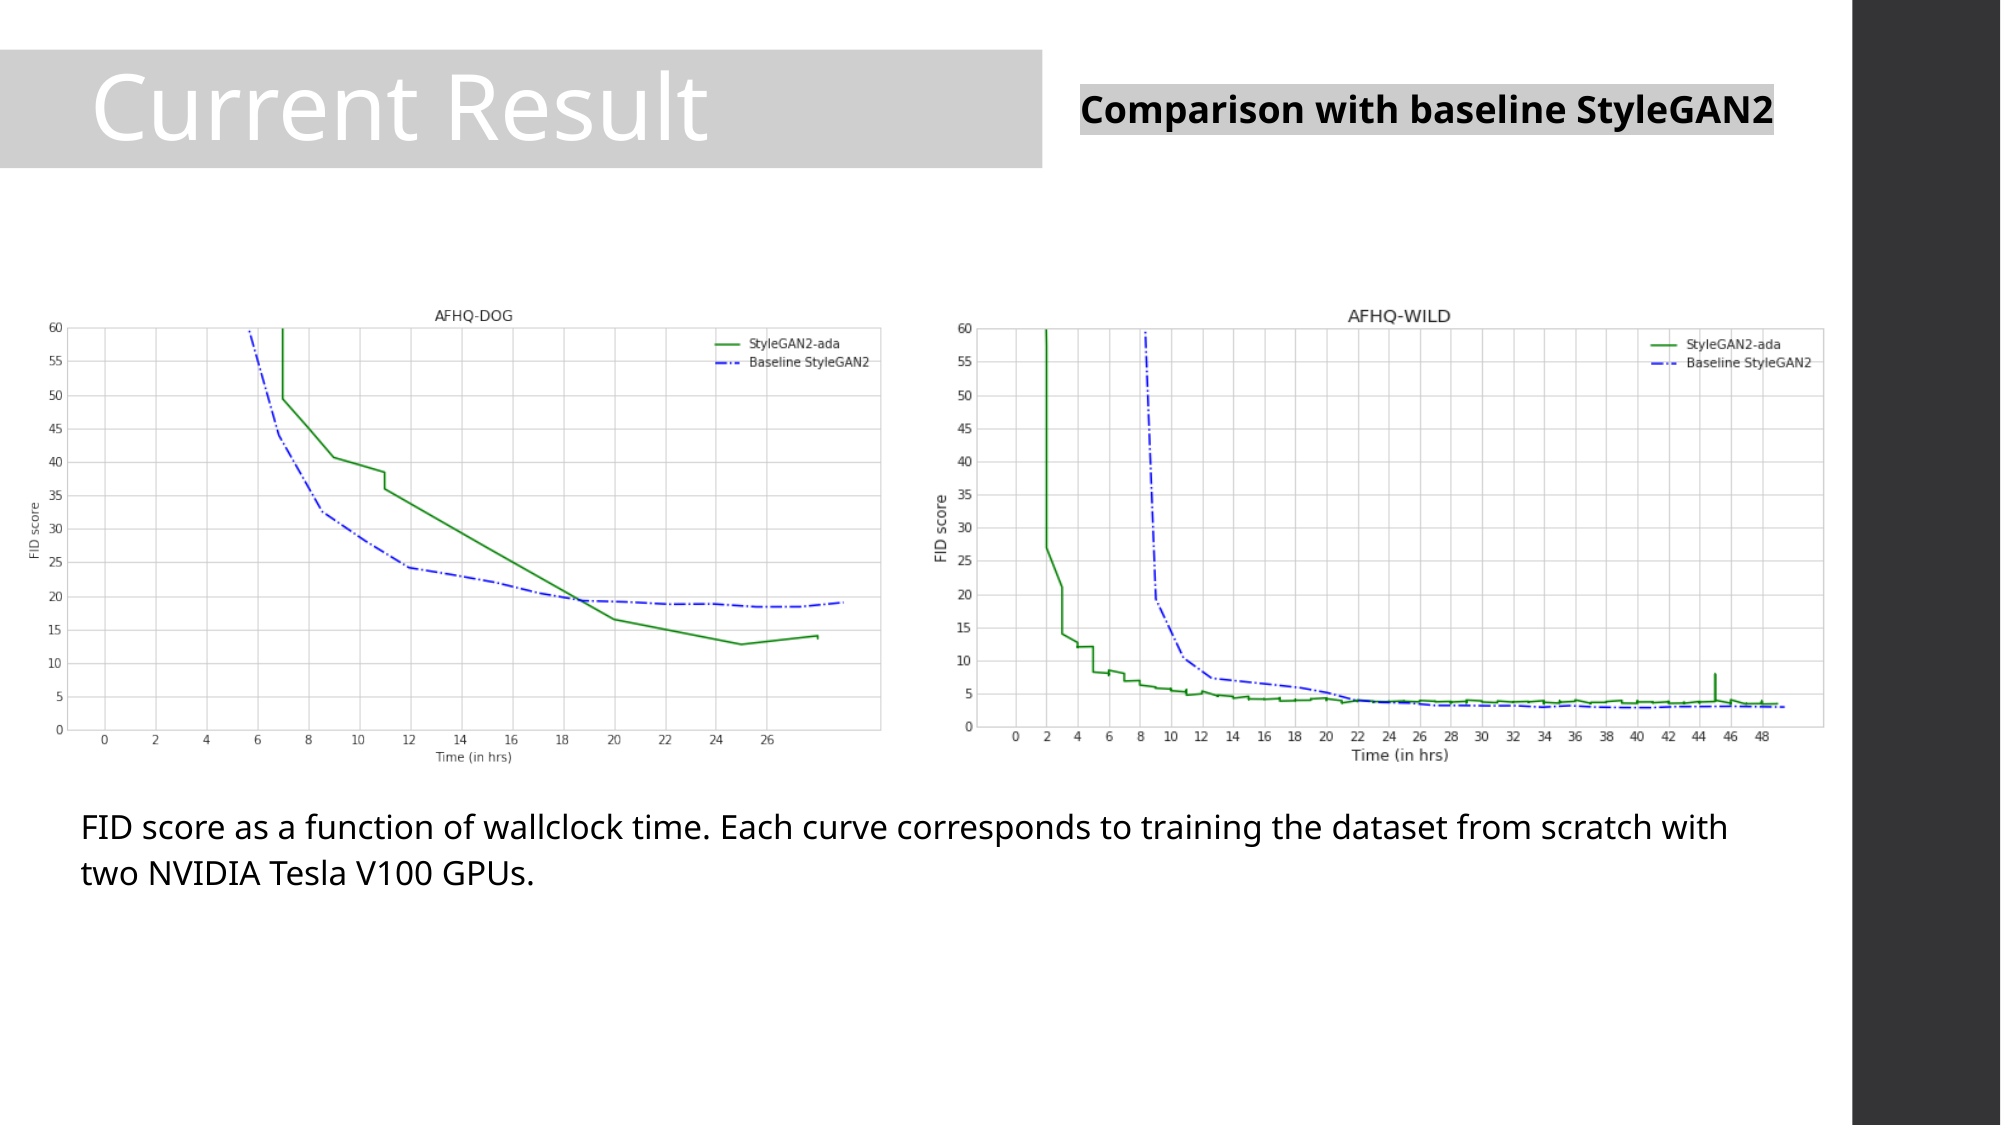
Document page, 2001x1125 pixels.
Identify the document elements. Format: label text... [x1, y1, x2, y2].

title Current Result [0, 49, 1043, 169]
picture [926, 299, 1832, 773]
text_box Comparison with baseline StyleGAN2 [1065, 70, 1832, 146]
text_box FID score as a function of wallclock time. Each curve corresponds to training the dataset from scratch with two NVIDIA Tesla V100 GPUs. [65, 785, 1791, 908]
picture [21, 299, 889, 773]
